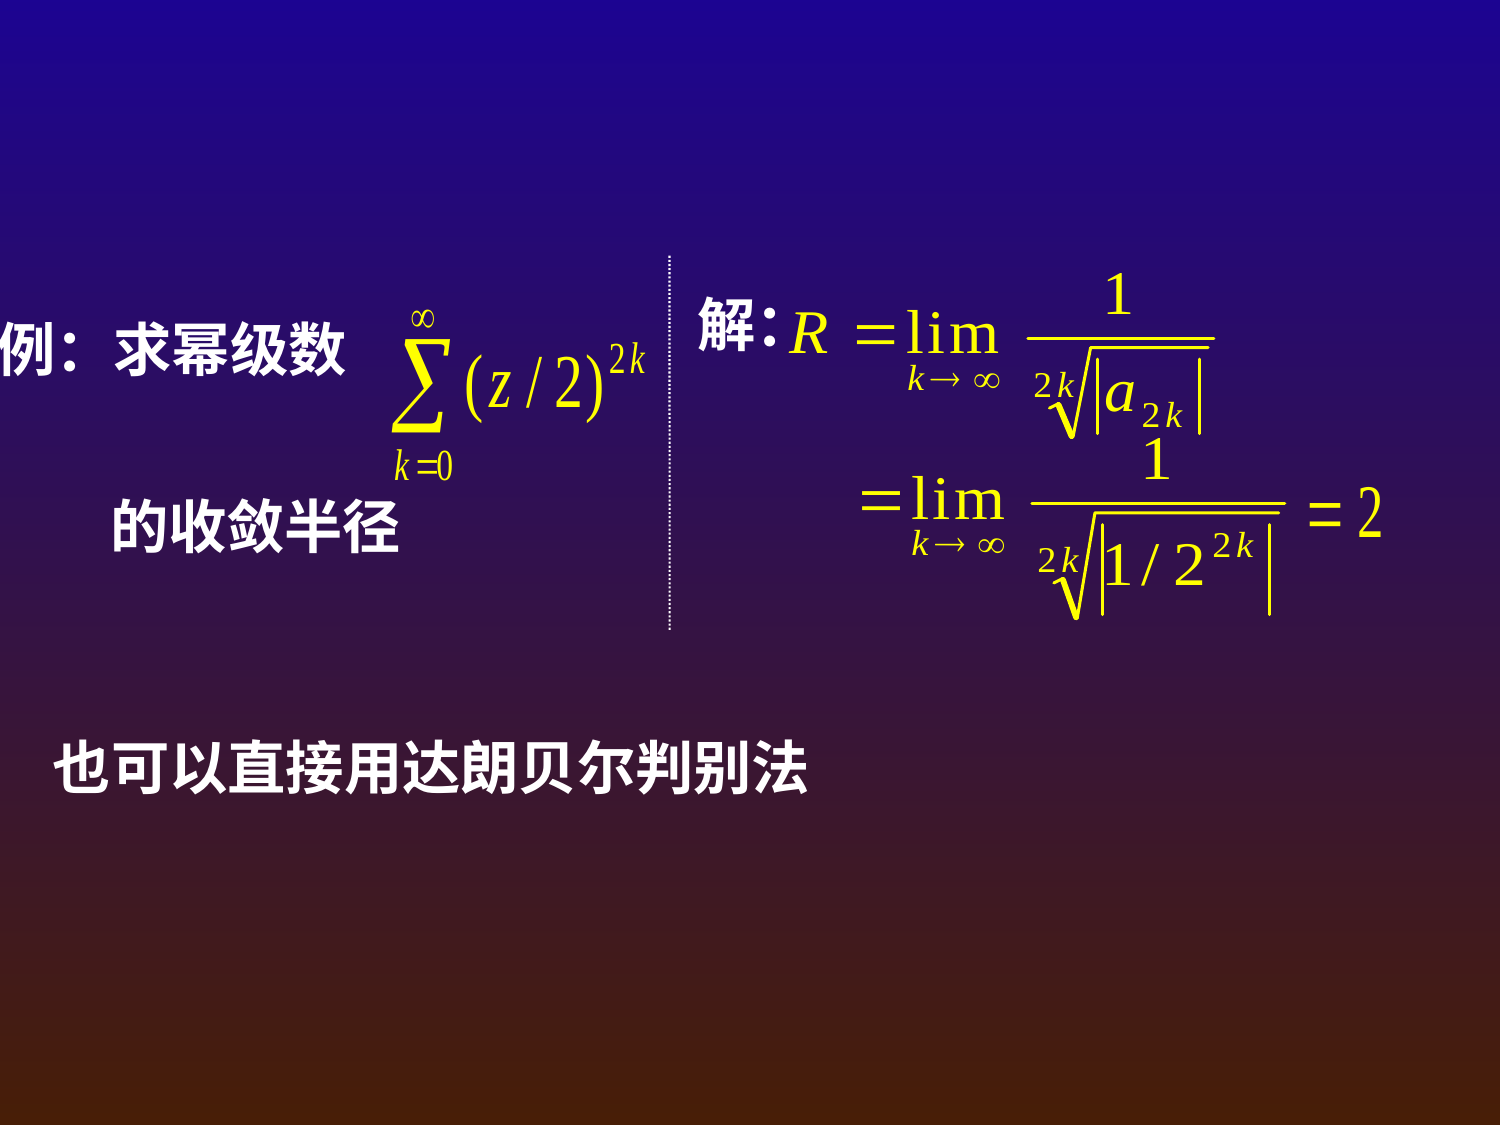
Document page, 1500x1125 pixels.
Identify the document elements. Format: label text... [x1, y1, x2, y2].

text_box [1294, 468, 1399, 547]
text_box 解： [682, 280, 776, 366]
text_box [381, 280, 664, 493]
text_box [844, 420, 1299, 631]
text_box 也可以直接用达朗贝尔判别法 [38, 723, 826, 808]
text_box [776, 255, 1225, 450]
text_box 例：求幂级数 [0, 305, 381, 391]
text_box 的收敛半径 [95, 483, 416, 568]
